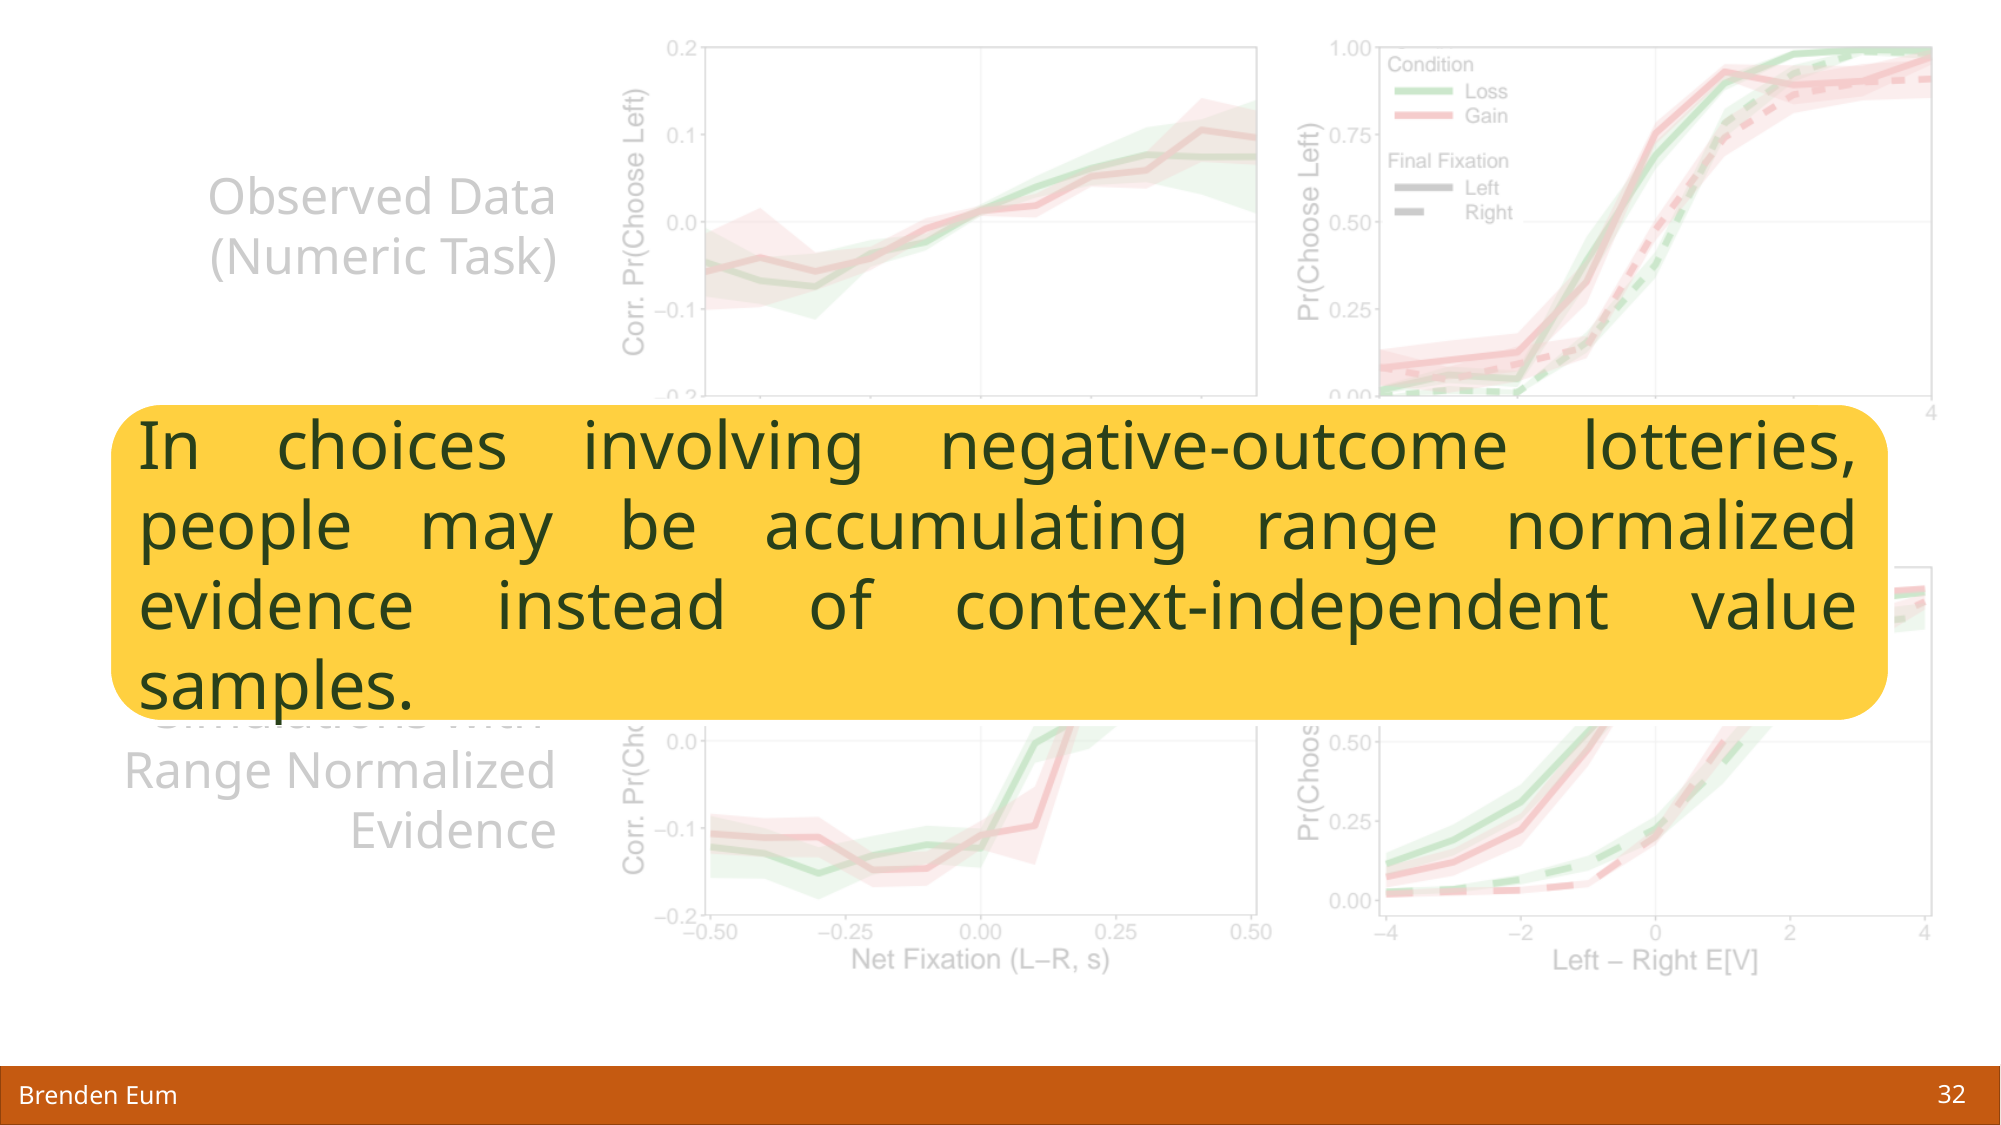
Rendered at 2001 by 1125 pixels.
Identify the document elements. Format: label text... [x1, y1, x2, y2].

picture [601, 25, 1952, 476]
text_box [0, 0, 2000, 1066]
slide_number 32 [1672, 1066, 1982, 1125]
text_box In choices involving negative-outcome lotteries, people may be accumulating range normalized evidence instead of context-independent value samples. [106, 400, 1893, 725]
text_box Brenden Eum [3, 1066, 1341, 1125]
footer [1341, 1066, 1672, 1125]
picture [601, 544, 1952, 996]
